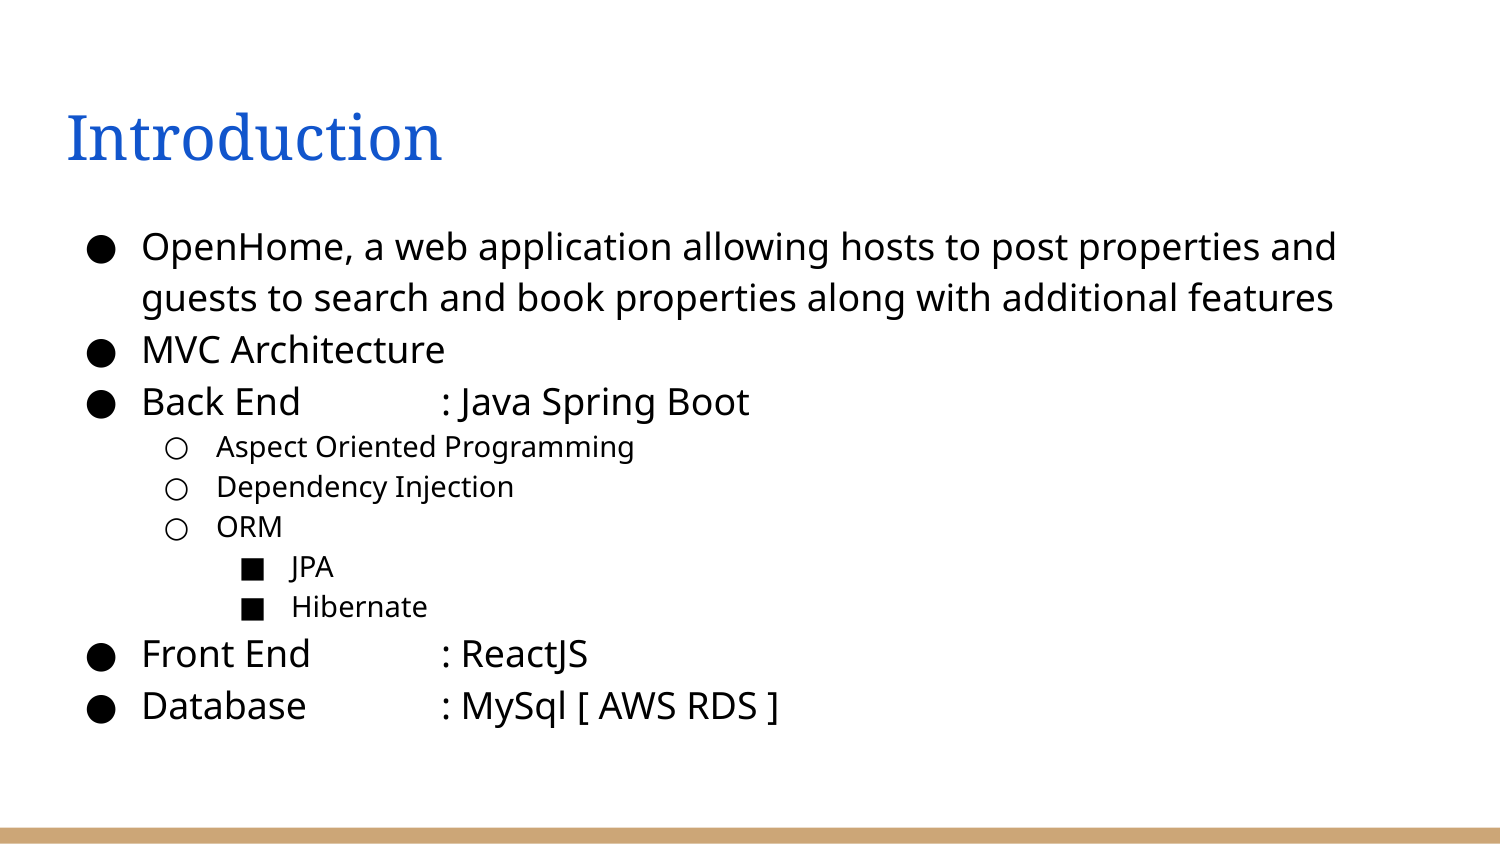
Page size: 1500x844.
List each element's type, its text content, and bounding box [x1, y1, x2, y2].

list OpenHome, a web application allowing hosts to post properties and guests to search and book properties along with additional features MVC Architecture Back End : Java Spring Boot Aspect Oriented Programming Dependency Injection ORM JPA Hibernate Front End : ReactJS Database : MySql [ AWS RDS ] [51, 200, 1449, 752]
title Introduction [51, 51, 1449, 189]
